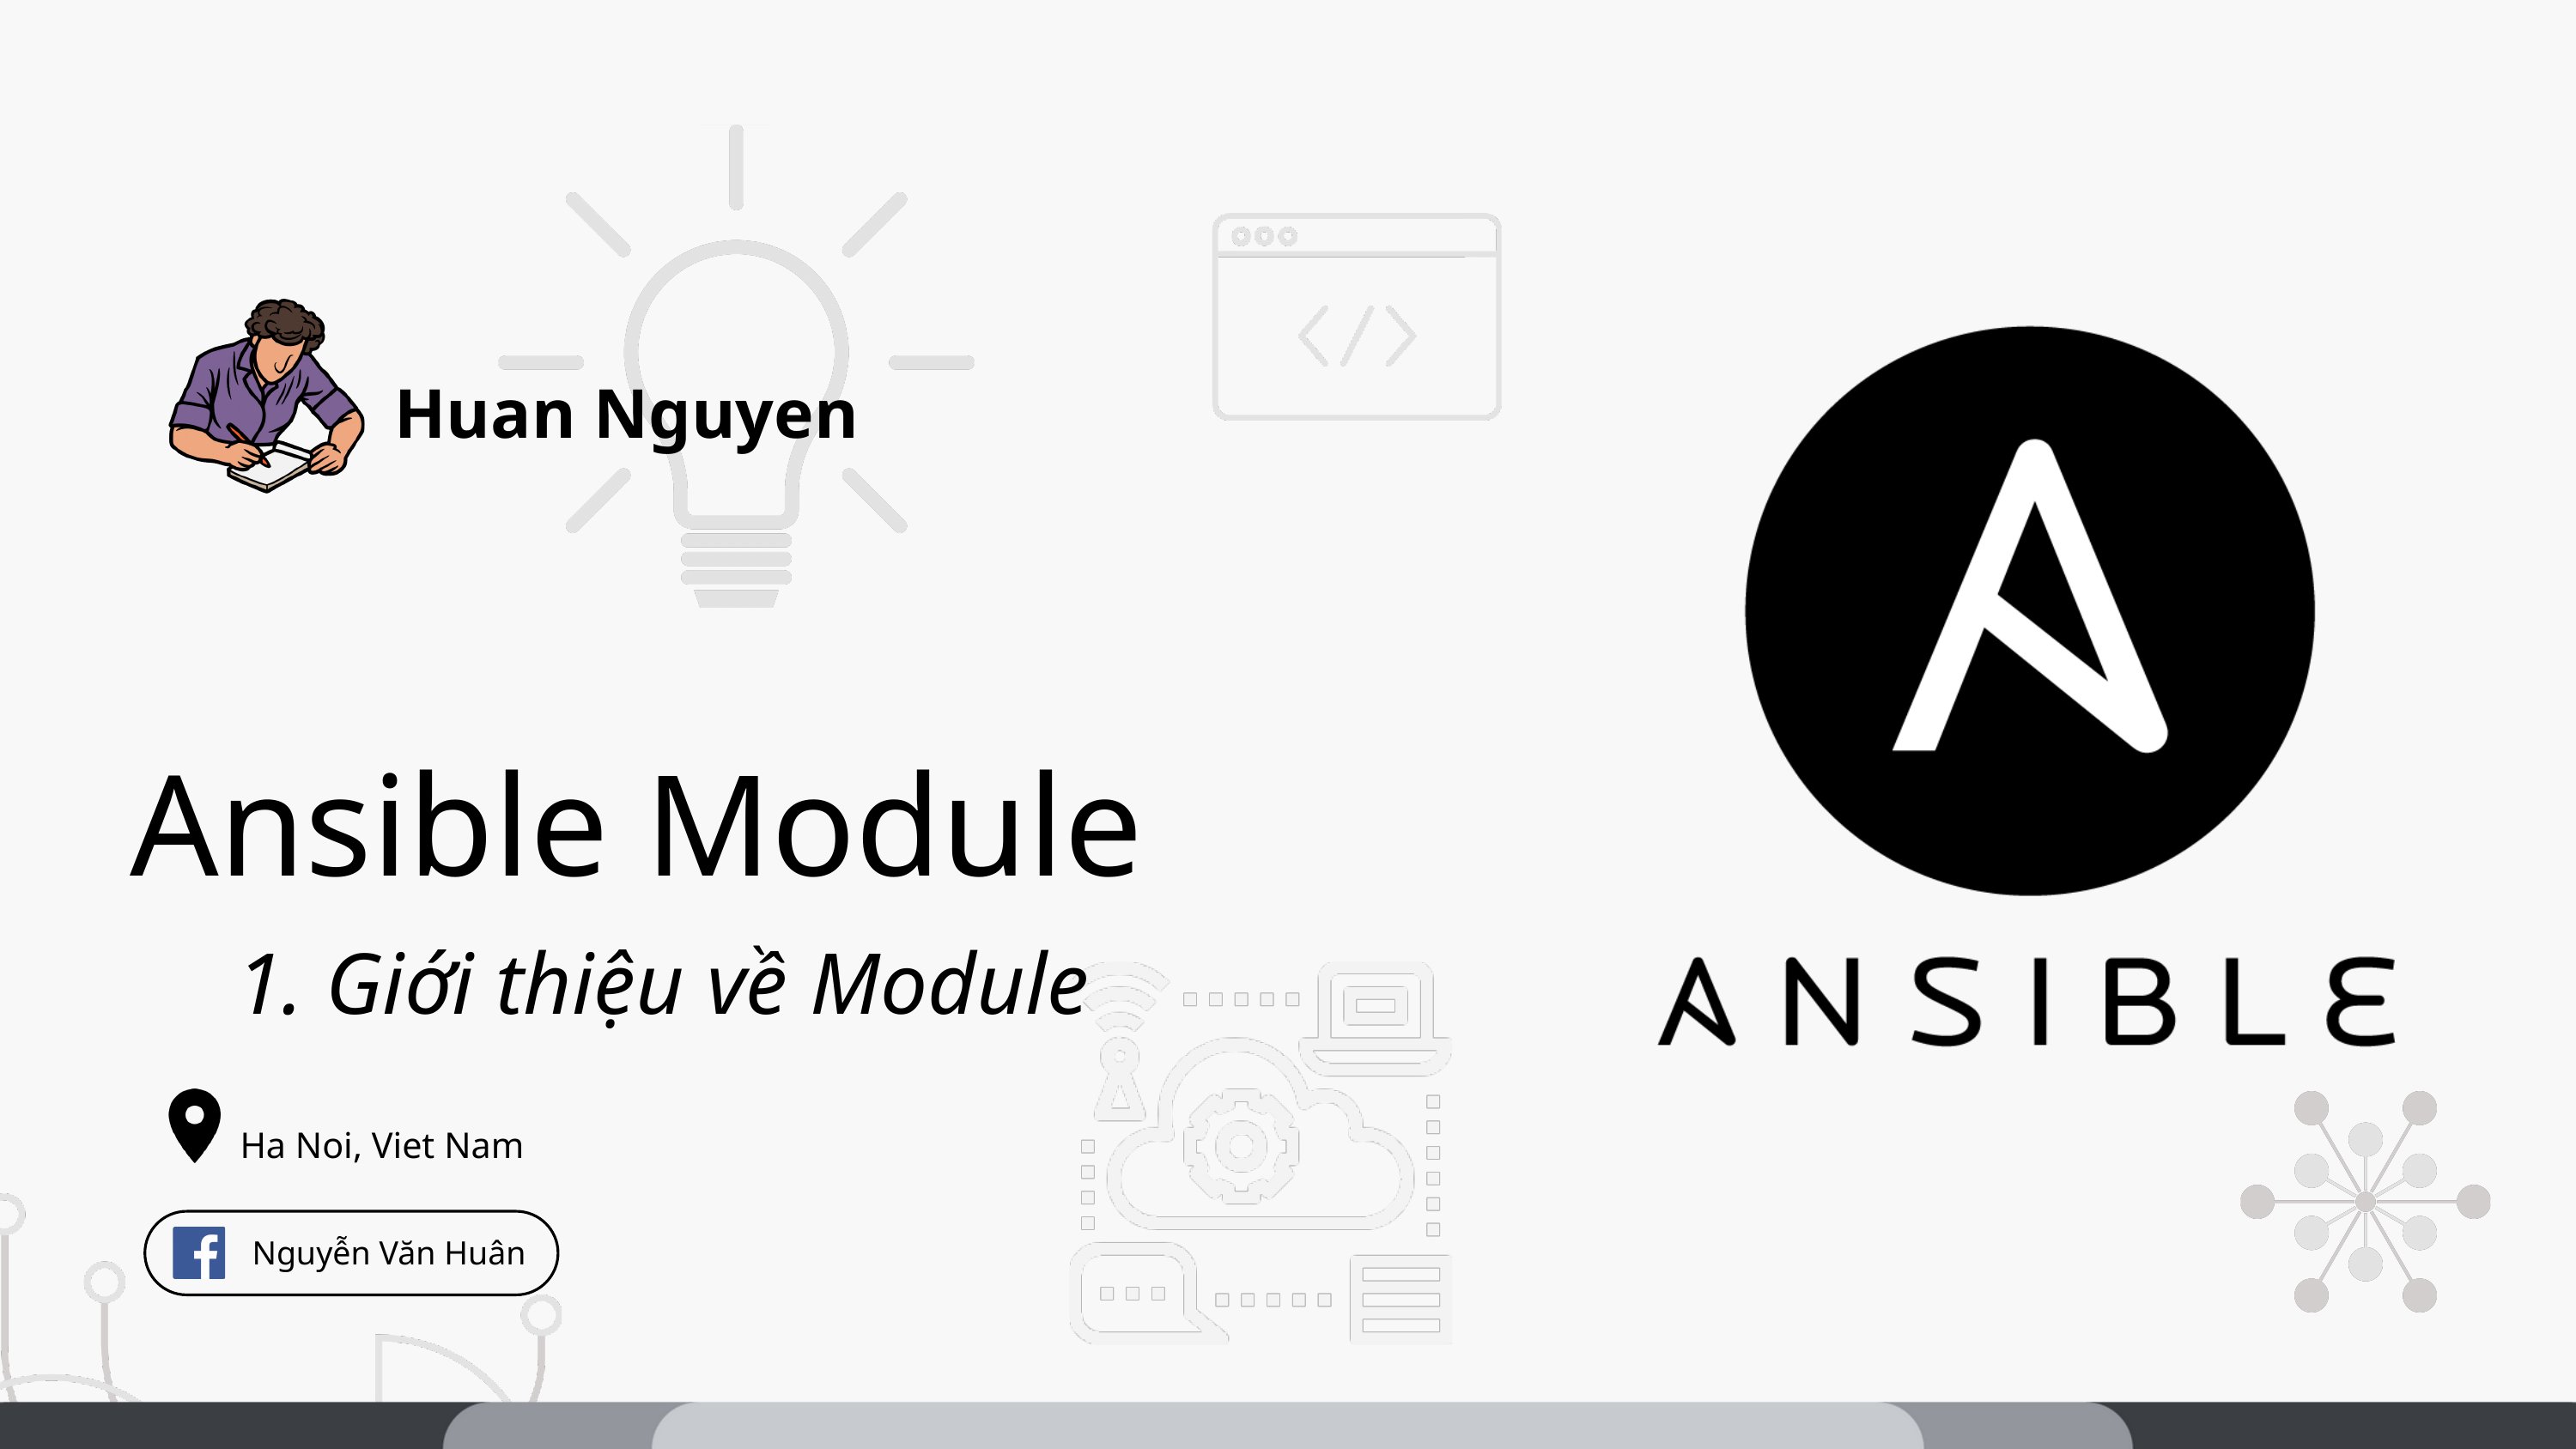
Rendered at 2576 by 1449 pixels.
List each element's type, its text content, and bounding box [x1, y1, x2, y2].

text_box [1212, 213, 1502, 421]
text_box [2240, 1091, 2491, 1313]
text_box [168, 1088, 221, 1163]
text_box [144, 1210, 559, 1295]
text_box [1069, 1032, 1453, 1345]
text_box [498, 452, 975, 608]
text_box [168, 299, 365, 494]
text_box [1576, 246, 2472, 1143]
text_box Ansible Module [130, 756, 1674, 904]
text_box [0, 1192, 562, 1389]
text_box Huan Nguyen [394, 356, 1183, 452]
text_box Ha Noi, Viet Nam [240, 1116, 621, 1166]
text_box 1. Giới thiệu về Module [235, 943, 1933, 1032]
text_box [0, 1389, 2576, 1449]
text_box [498, 124, 975, 356]
